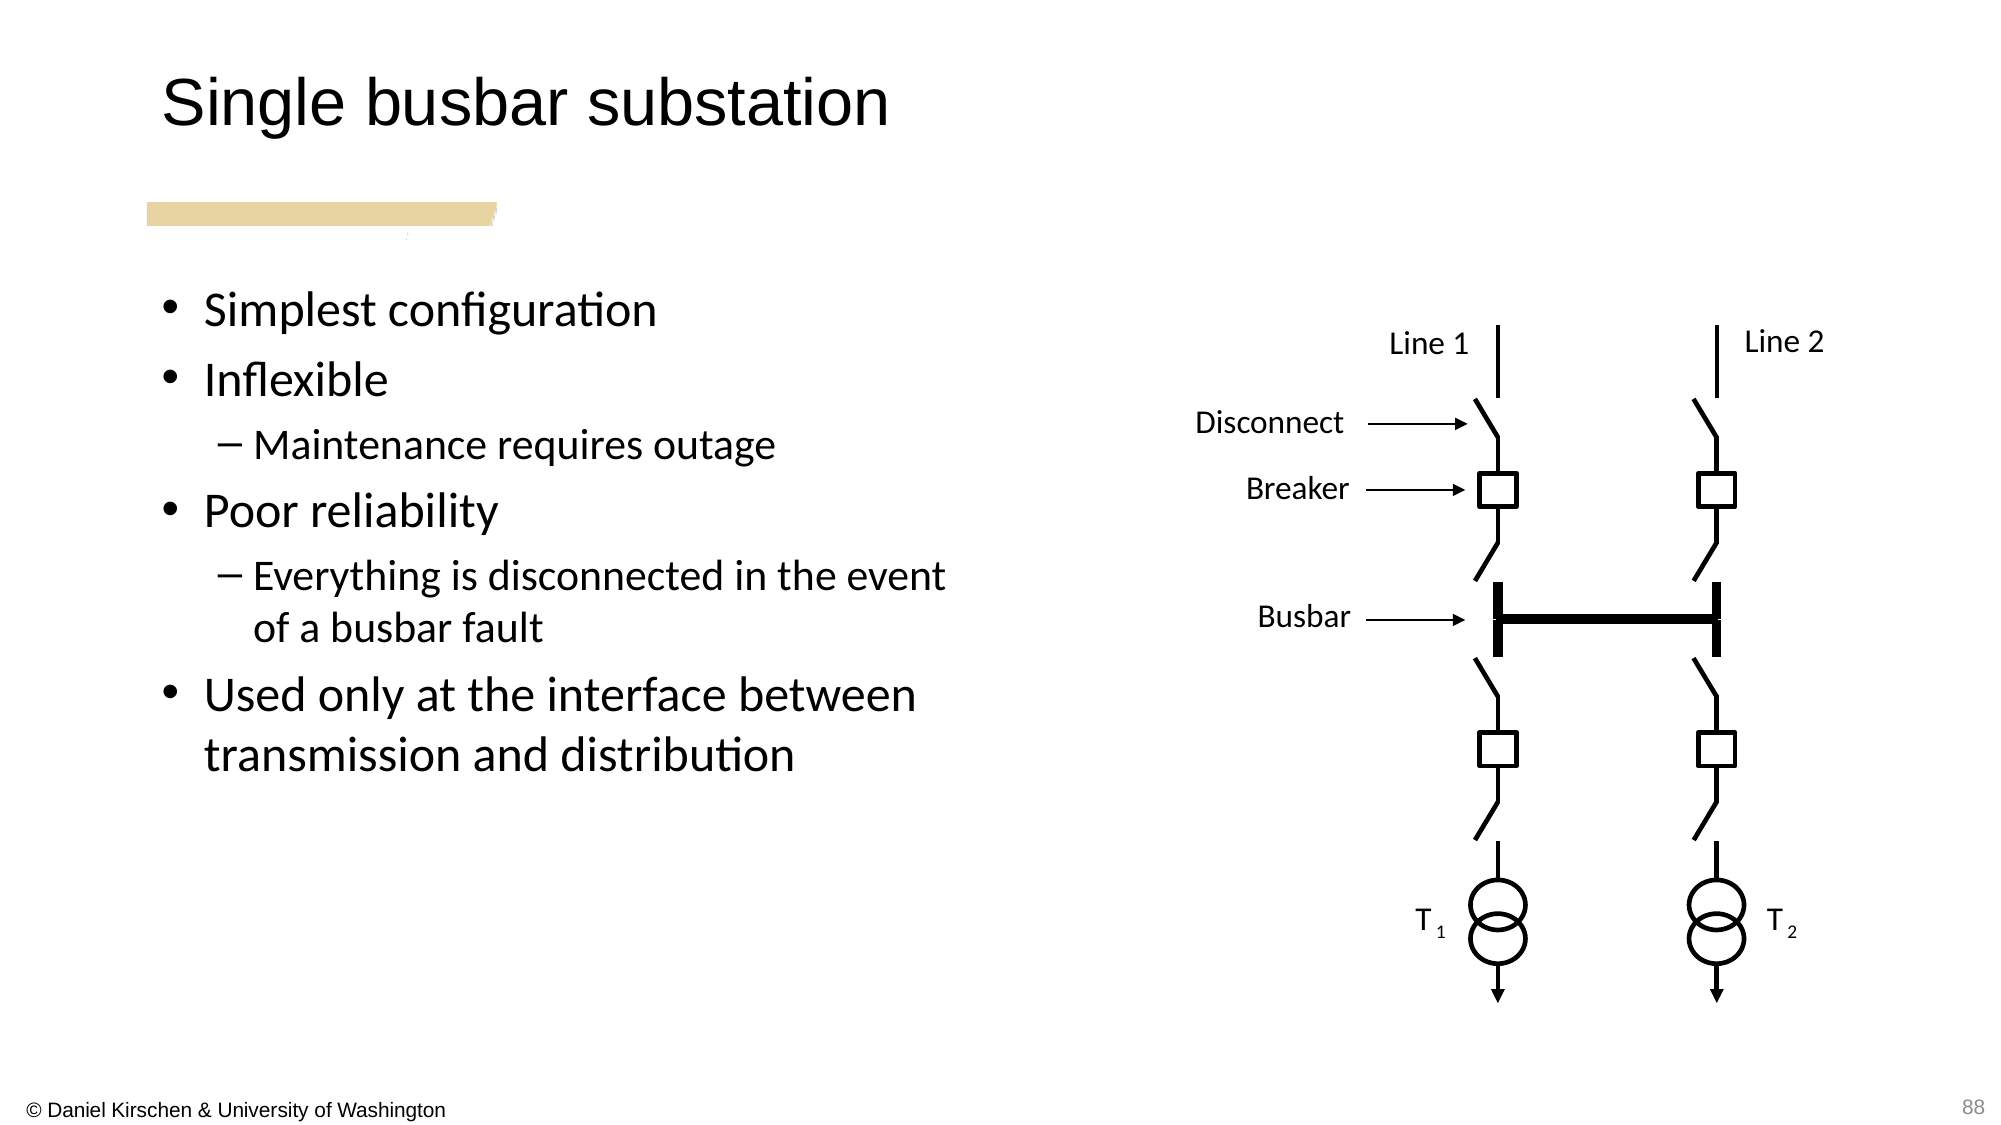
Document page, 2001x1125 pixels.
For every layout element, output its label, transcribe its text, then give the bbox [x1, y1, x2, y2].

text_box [1158, 311, 1854, 1004]
list Single busbar substation [146, 60, 1904, 169]
footer 88 [1917, 1085, 2000, 1125]
list Simplest configuration Inflexible Maintenance requires outage Poor reliability Everything is disconnected in the event of a busbar fault Used only at the interface between transmission and distribution [146, 269, 973, 1046]
